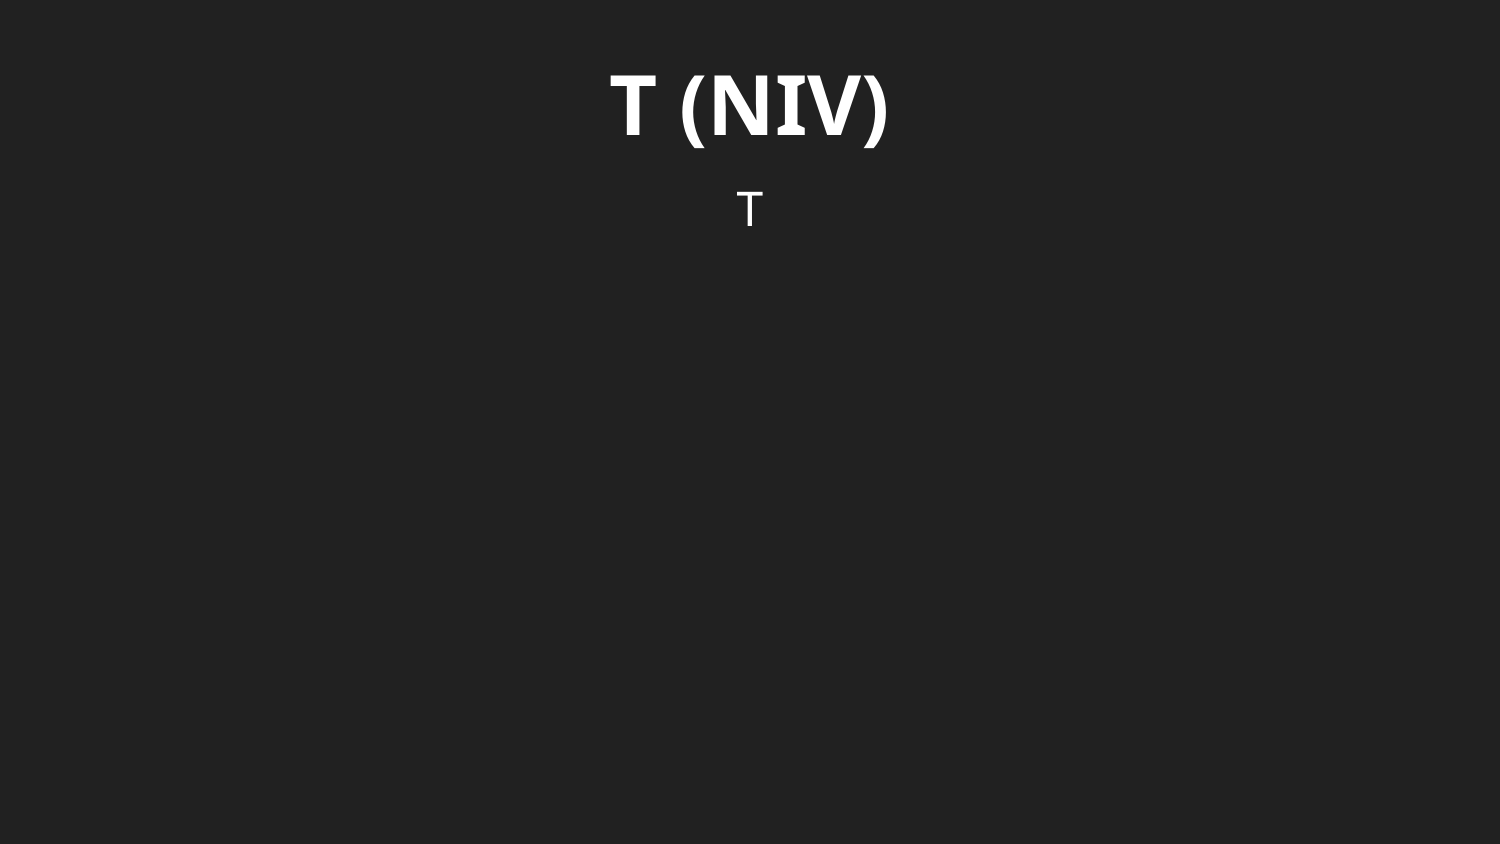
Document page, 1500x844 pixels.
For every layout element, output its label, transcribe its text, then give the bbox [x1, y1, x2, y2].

text_box T (NIV) [74, 45, 1425, 160]
text_box T [74, 171, 1425, 244]
